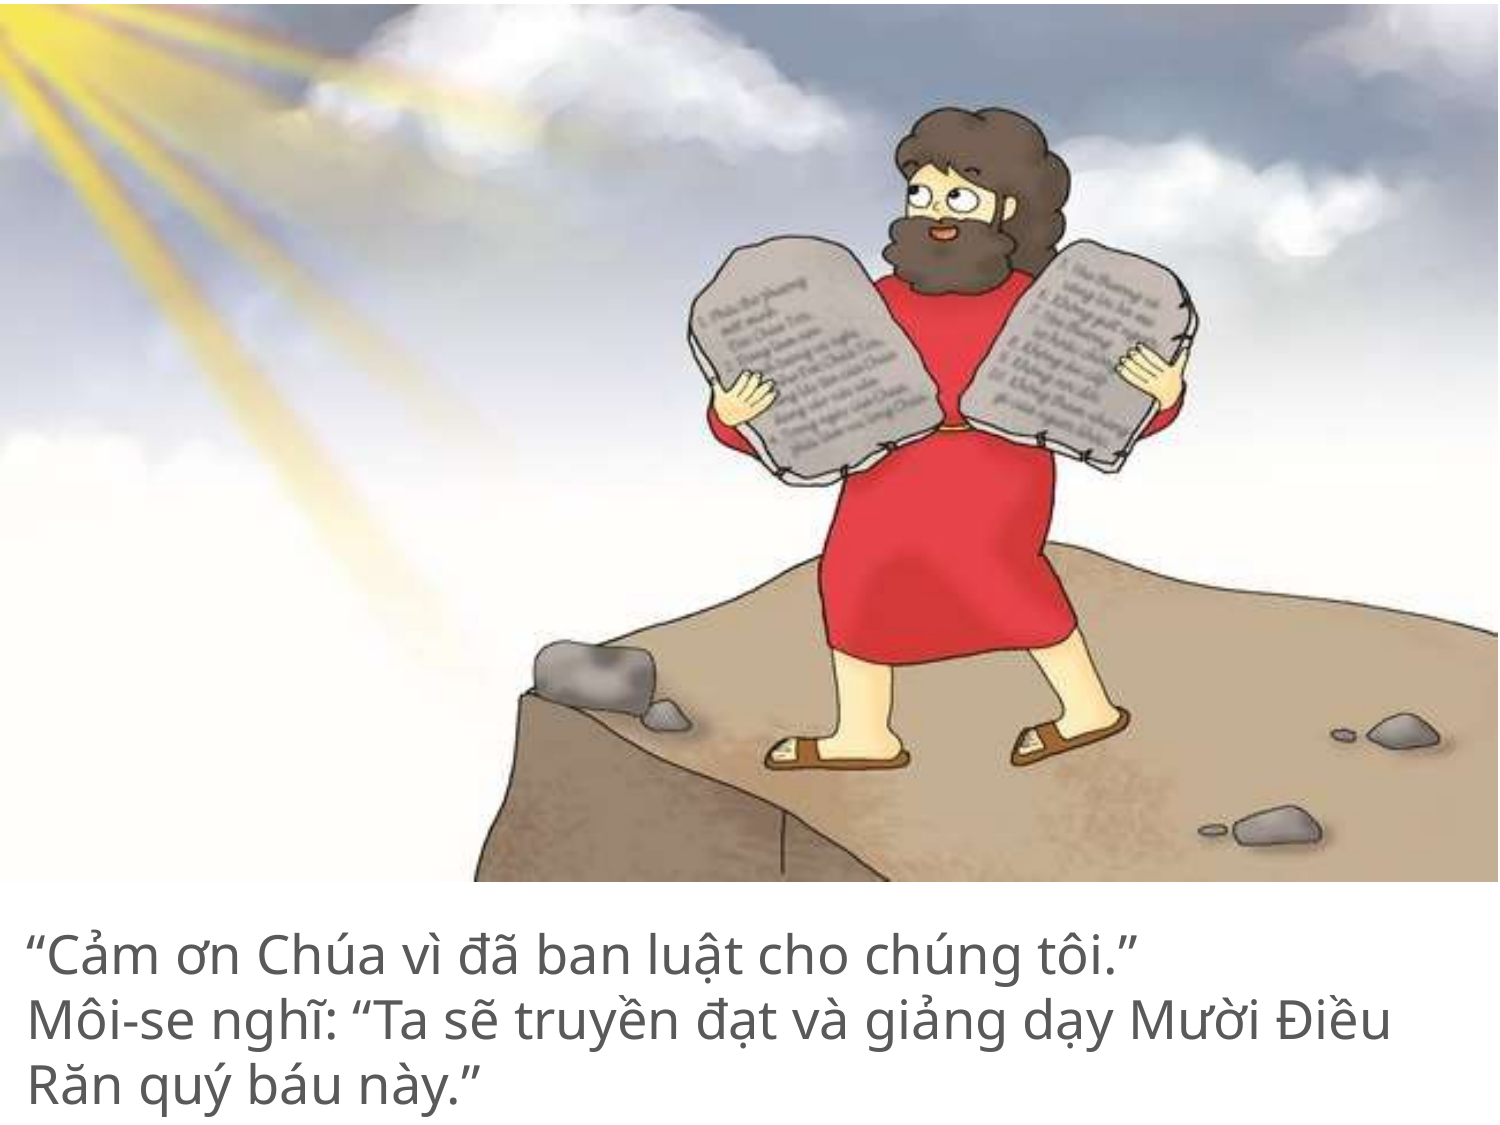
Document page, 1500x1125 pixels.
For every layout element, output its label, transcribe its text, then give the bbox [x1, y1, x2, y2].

picture [0, 4, 1498, 882]
text_box “Cảm ơn Chúa vì đã ban luật cho chúng tôi.” Môi-se nghĩ: “Ta sẽ truyền đạt và giảng dạy Mười Điều Răn quý báu này.” [11, 912, 1498, 1123]
